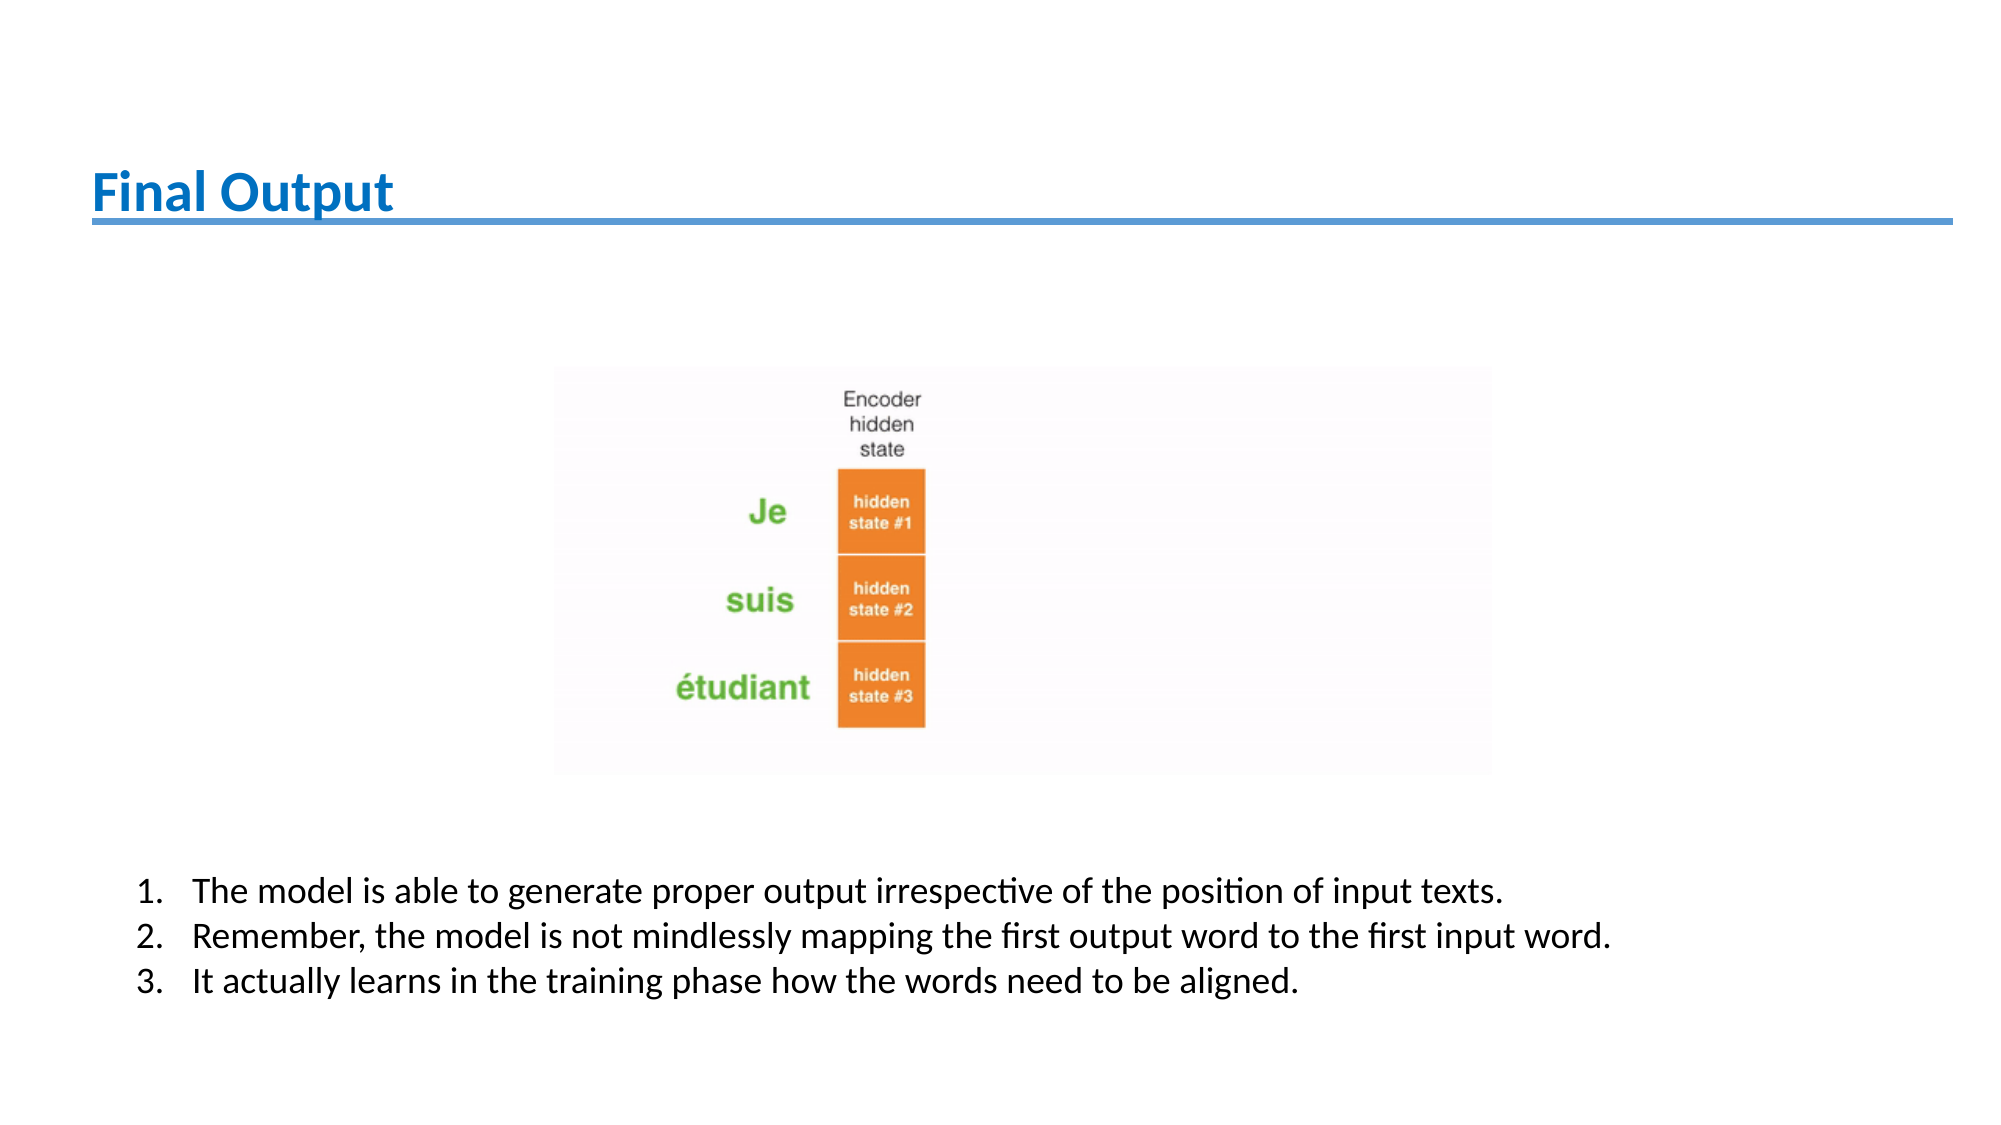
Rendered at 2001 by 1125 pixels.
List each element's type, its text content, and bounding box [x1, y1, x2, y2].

text_box Final Output [77, 145, 1123, 231]
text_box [91, 76, 1955, 227]
text_box The model is able to generate proper output irrespective of the position of input texts. Remember, the model is not mindlessly mapping the first output word to the first input word. It actually learns in the training phase how the words need to be aligned. [121, 858, 1859, 1009]
picture [554, 366, 1492, 775]
